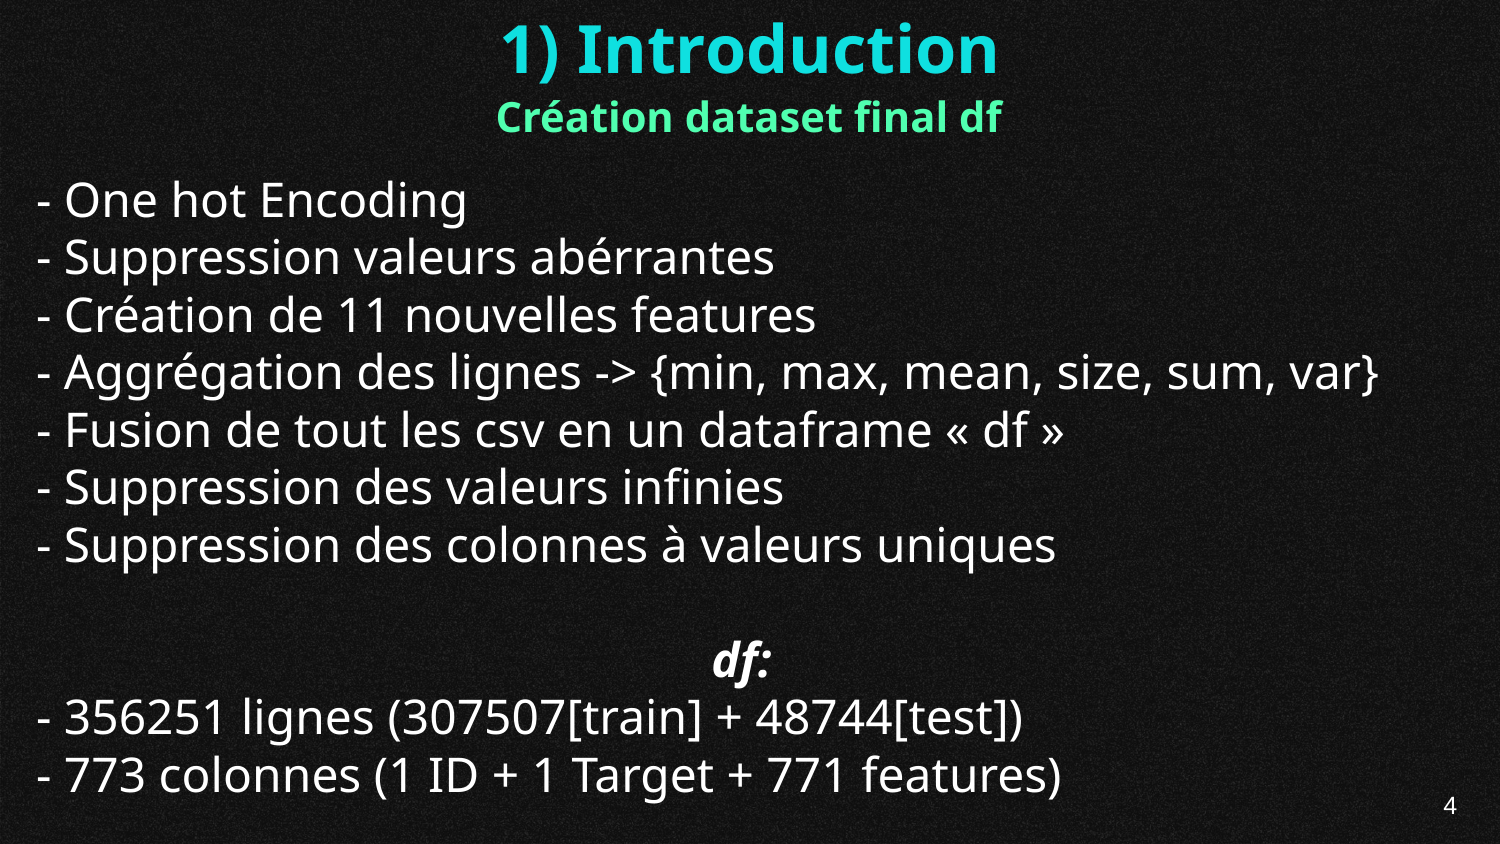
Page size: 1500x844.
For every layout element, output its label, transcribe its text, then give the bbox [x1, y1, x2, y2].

text_box - One hot Encoding - Suppression valeurs abérrantes - Création de 11 nouvelles features - Aggrégation des lignes -> {min, max, mean, size, sum, var} - Fusion de tout les csv en un dataframe « df » - Suppression des valeurs infinies - Suppression des colonnes à valeurs uniques df: - 356251 lignes (307507[train] + 48744[test]) - 773 colonnes (1 ID + 1 Target + 771 features) [21, 154, 1462, 769]
text_box 1) Introduction [0, 0, 1500, 113]
text_box Création dataset final df [0, 75, 1499, 154]
